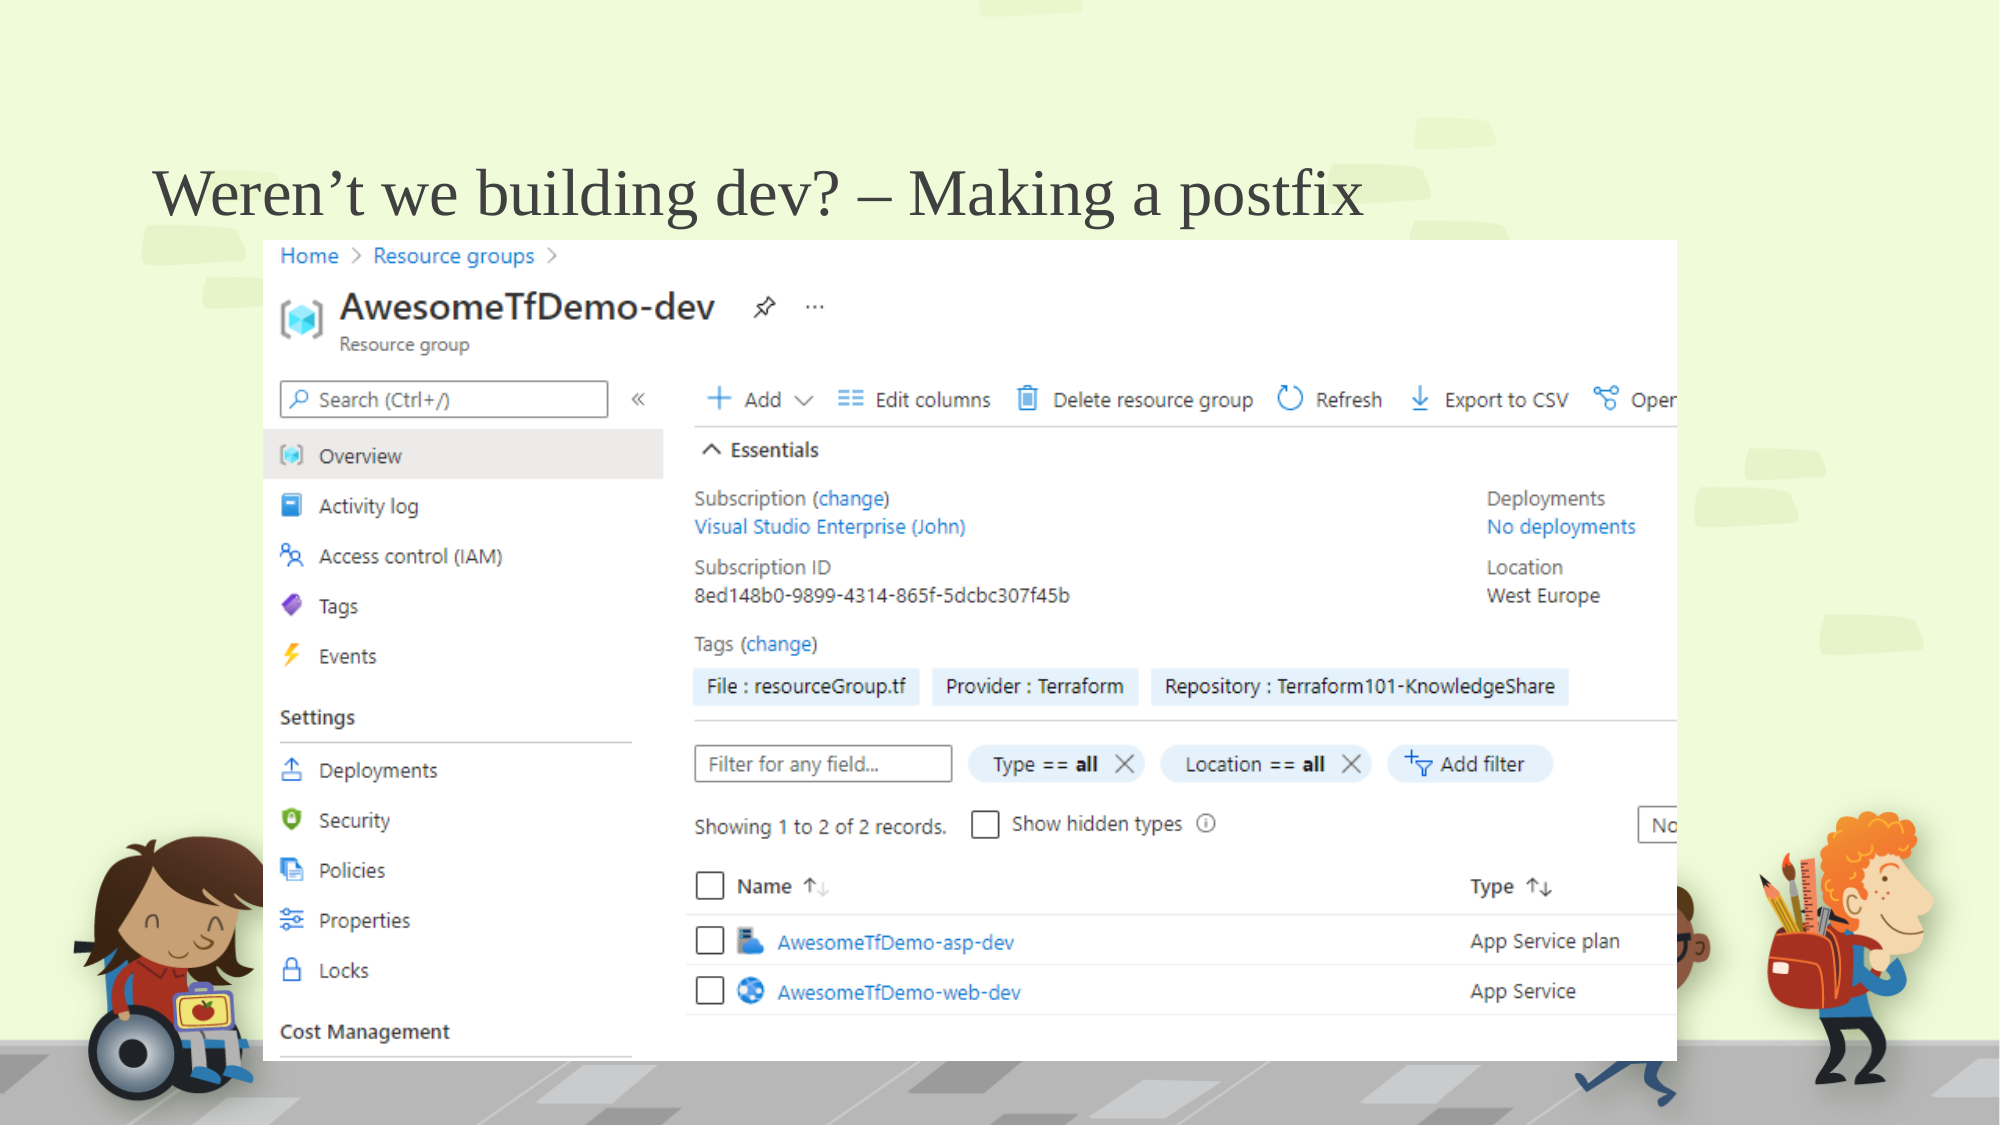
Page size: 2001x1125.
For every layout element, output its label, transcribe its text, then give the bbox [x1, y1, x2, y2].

picture [0, 0, 2000, 1125]
title Weren’t we building dev? – Making a postfix [137, 59, 1750, 238]
